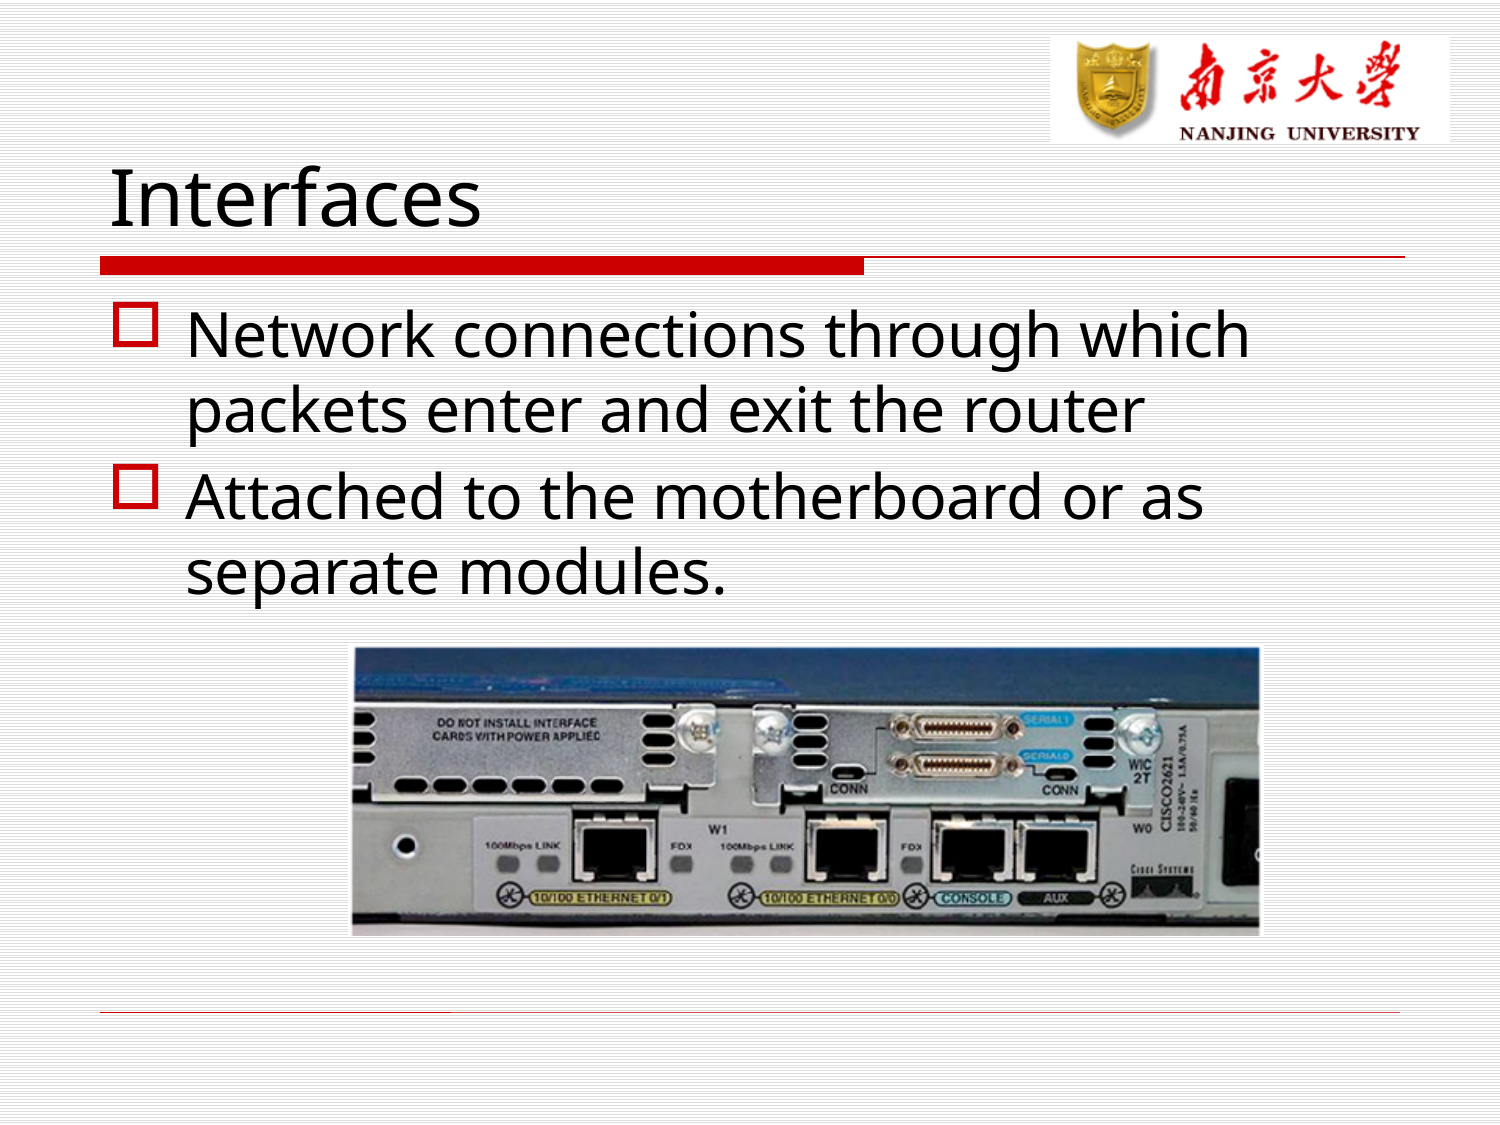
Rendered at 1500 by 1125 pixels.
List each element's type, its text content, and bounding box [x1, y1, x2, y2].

picture [348, 644, 1265, 936]
title Interfaces [94, 50, 1407, 250]
picture [1050, 37, 1450, 143]
list Network connections through which packets enter and exit the router Attached to the motherboard or as separate modules. [92, 287, 1406, 988]
